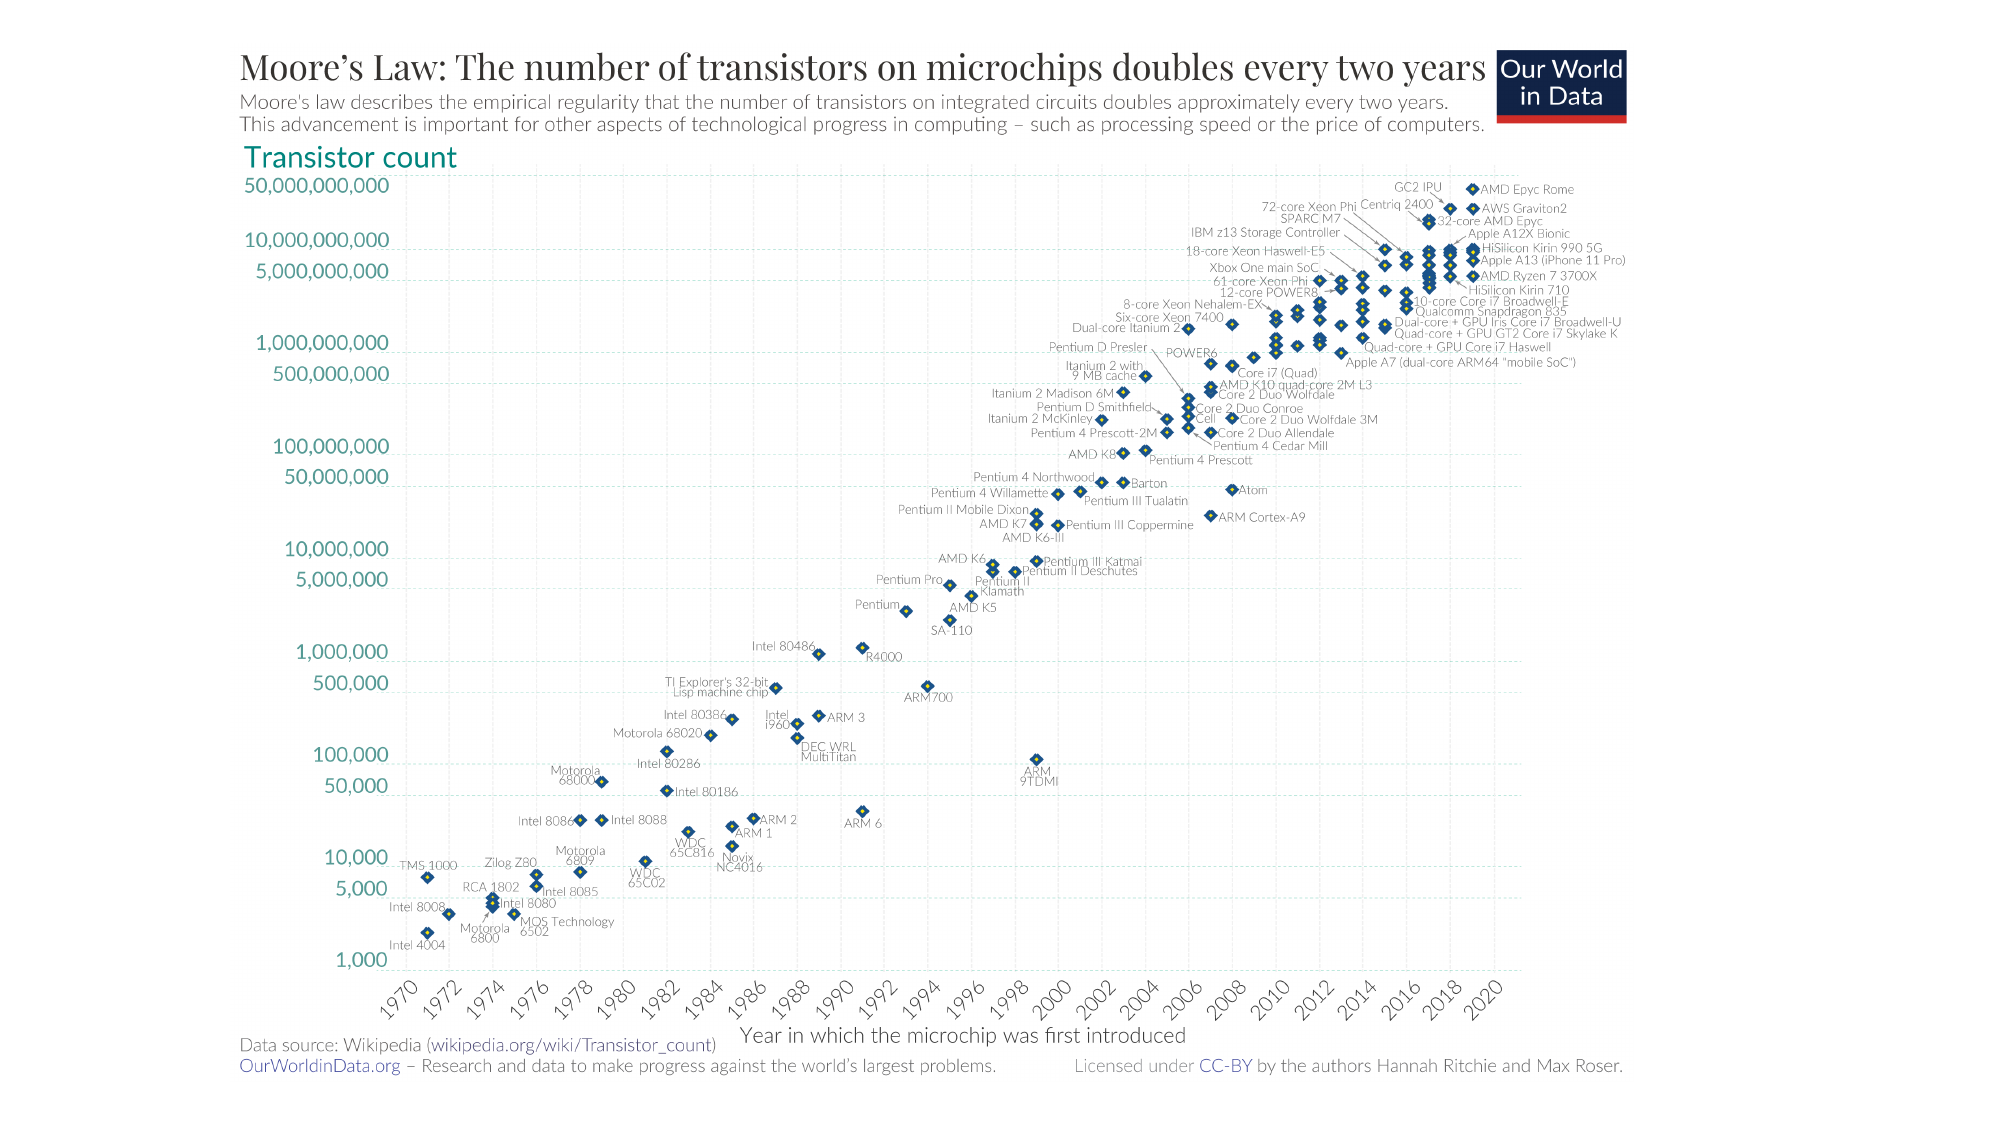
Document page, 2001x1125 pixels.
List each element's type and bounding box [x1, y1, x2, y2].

picture [229, 42, 1635, 1083]
